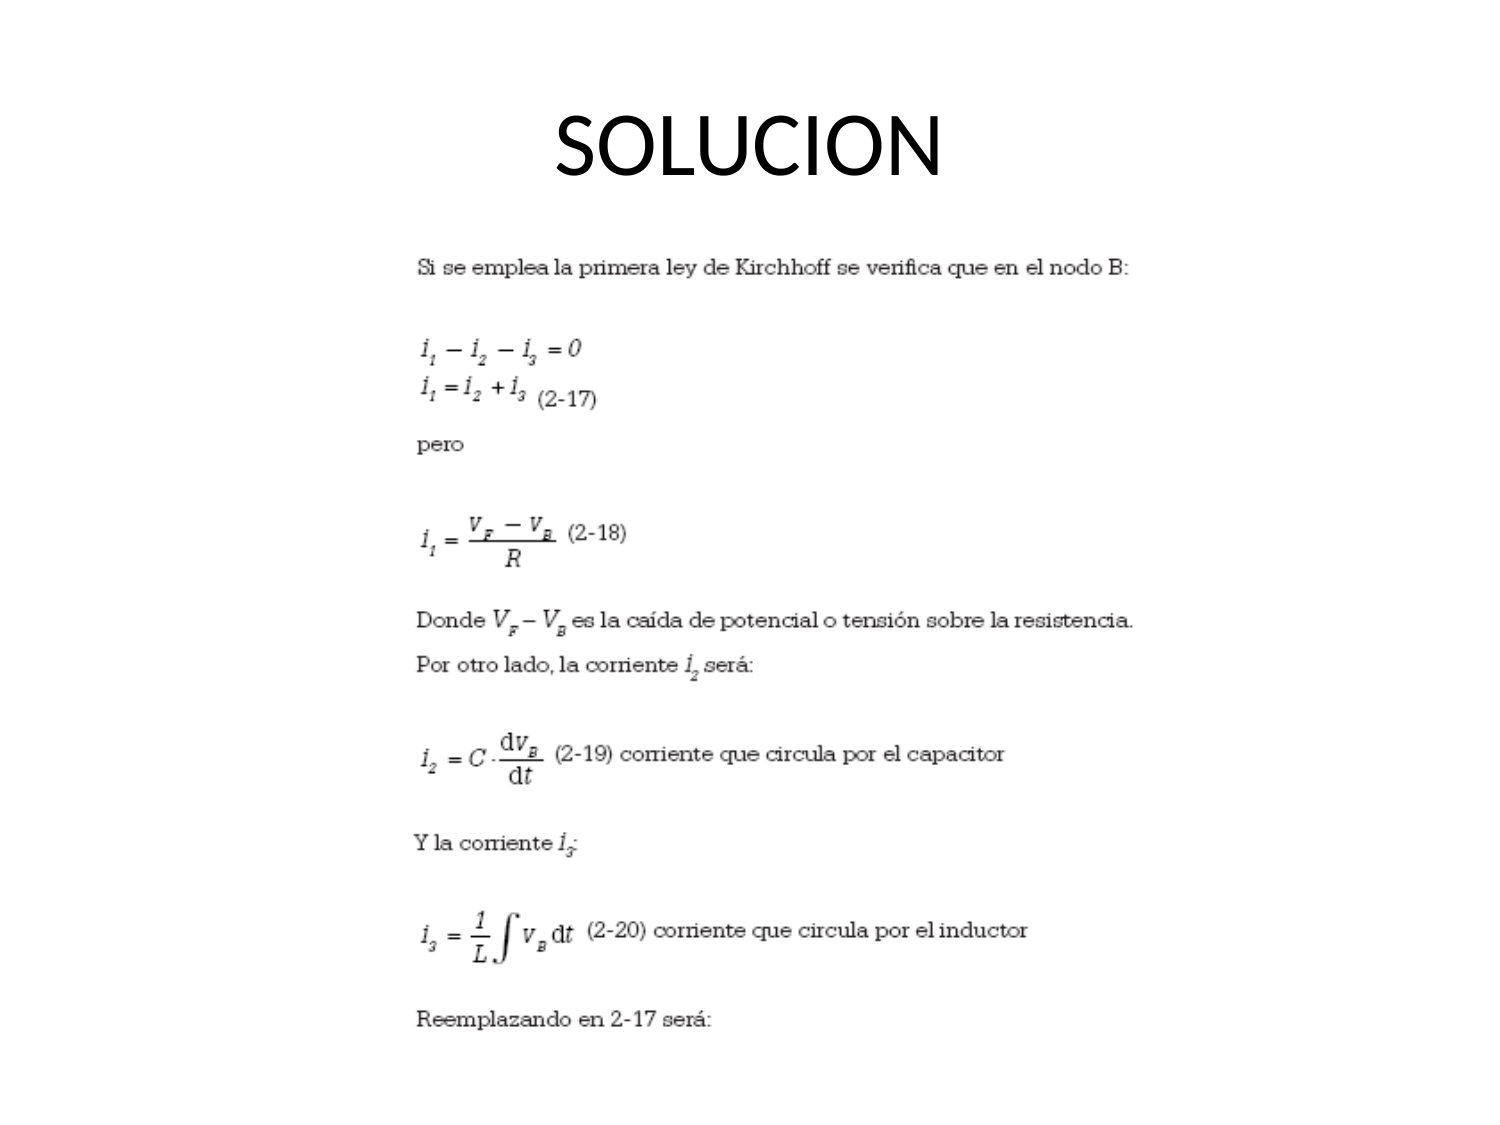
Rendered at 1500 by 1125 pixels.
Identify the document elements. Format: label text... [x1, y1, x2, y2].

title SOLUCION [75, 45, 1425, 233]
picture [348, 243, 1154, 1059]
